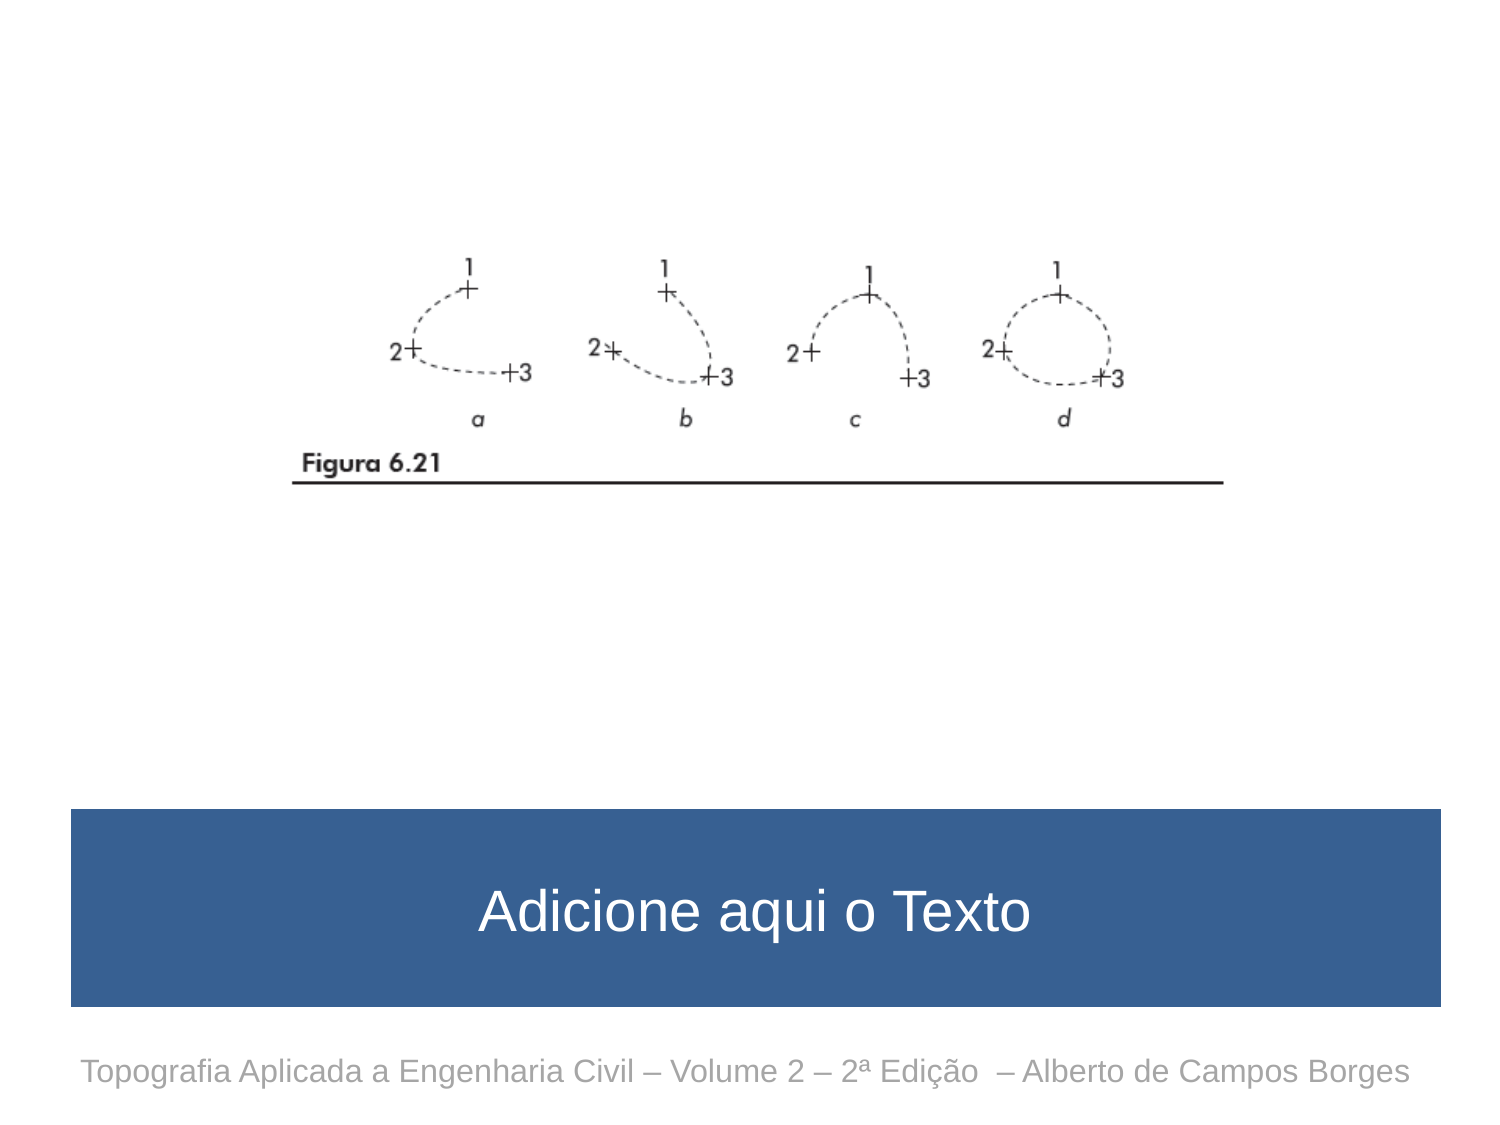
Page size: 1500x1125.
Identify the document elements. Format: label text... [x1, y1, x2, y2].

text_box Adicione aqui o Texto [70, 808, 1442, 1008]
footer Topografia Aplicada a Engenharia Civil – Volume 2 – 2ª Edição – Alberto de Campos Borges [0, 1042, 1500, 1103]
picture [257, 219, 1242, 502]
